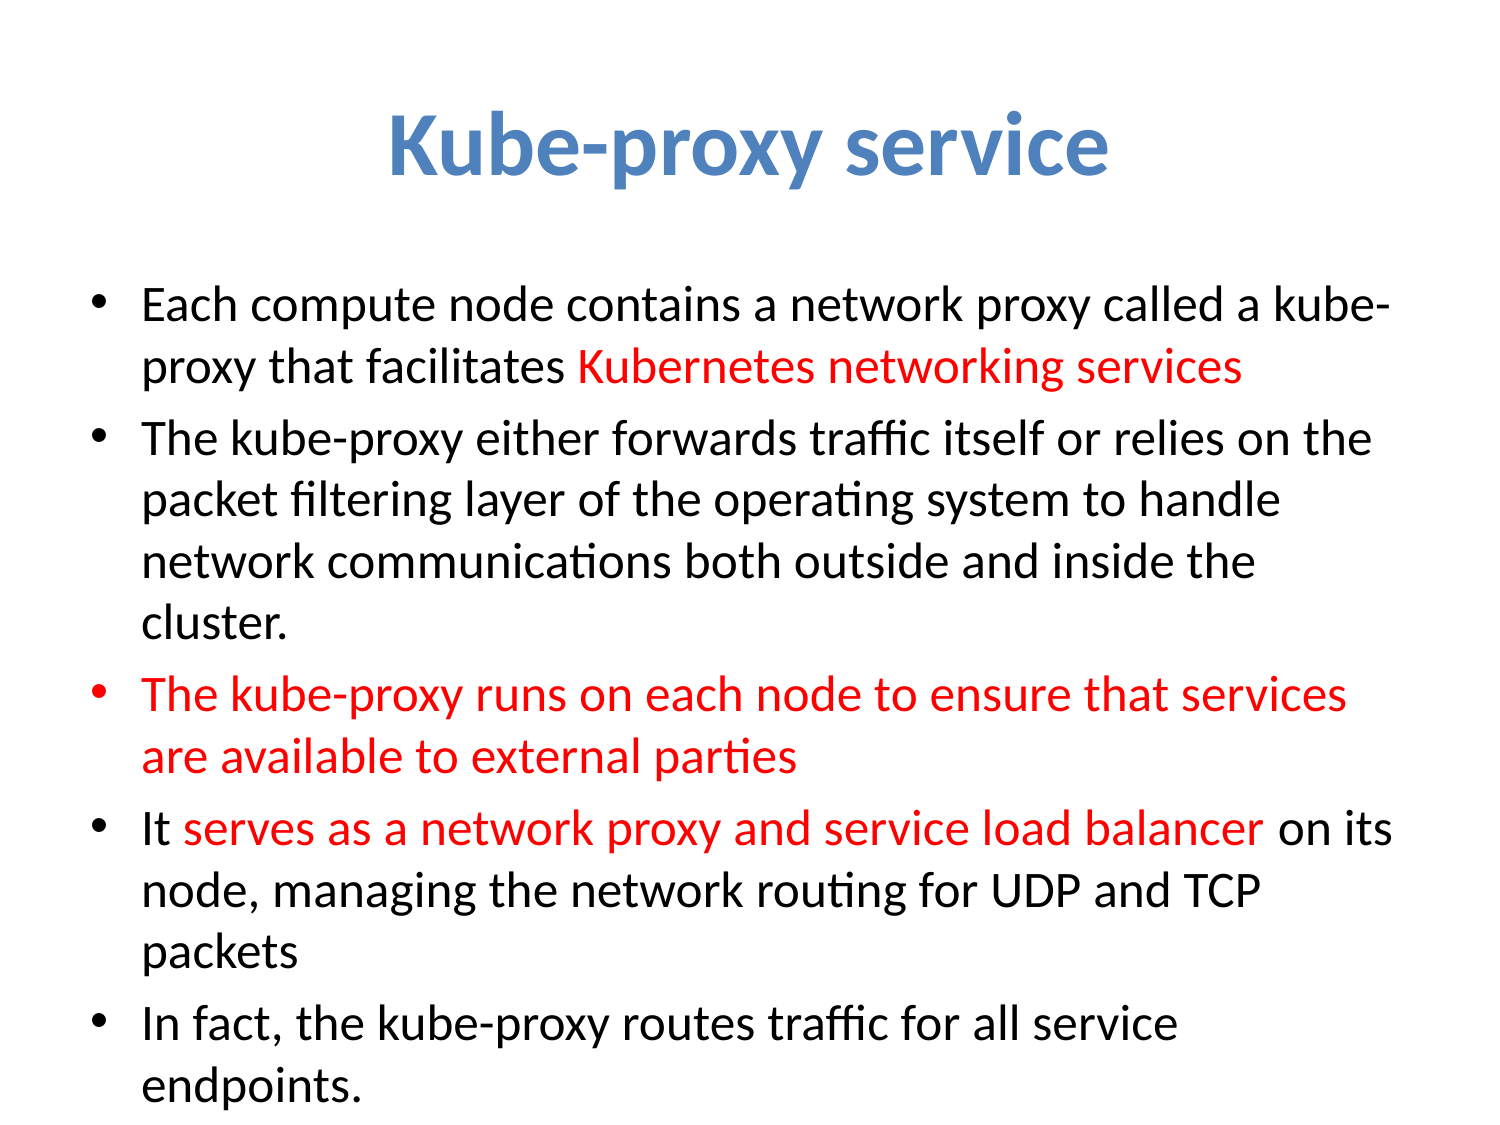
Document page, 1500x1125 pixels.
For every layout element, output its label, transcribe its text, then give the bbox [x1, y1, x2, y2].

list Each compute node contains a network proxy called a kube-proxy that facilitates Kubernetes networking services The kube-proxy either forwards traffic itself or relies on the packet filtering layer of the operating system to handle network communications both outside and inside the cluster. The kube-proxy runs on each node to ensure that services are available to external parties It serves as a network proxy and service load balancer on its node, managing the network routing for UDP and TCP packets In fact, the kube-proxy routes traffic for all service endpoints. [75, 262, 1425, 1125]
title Kube-proxy service [75, 45, 1425, 233]
